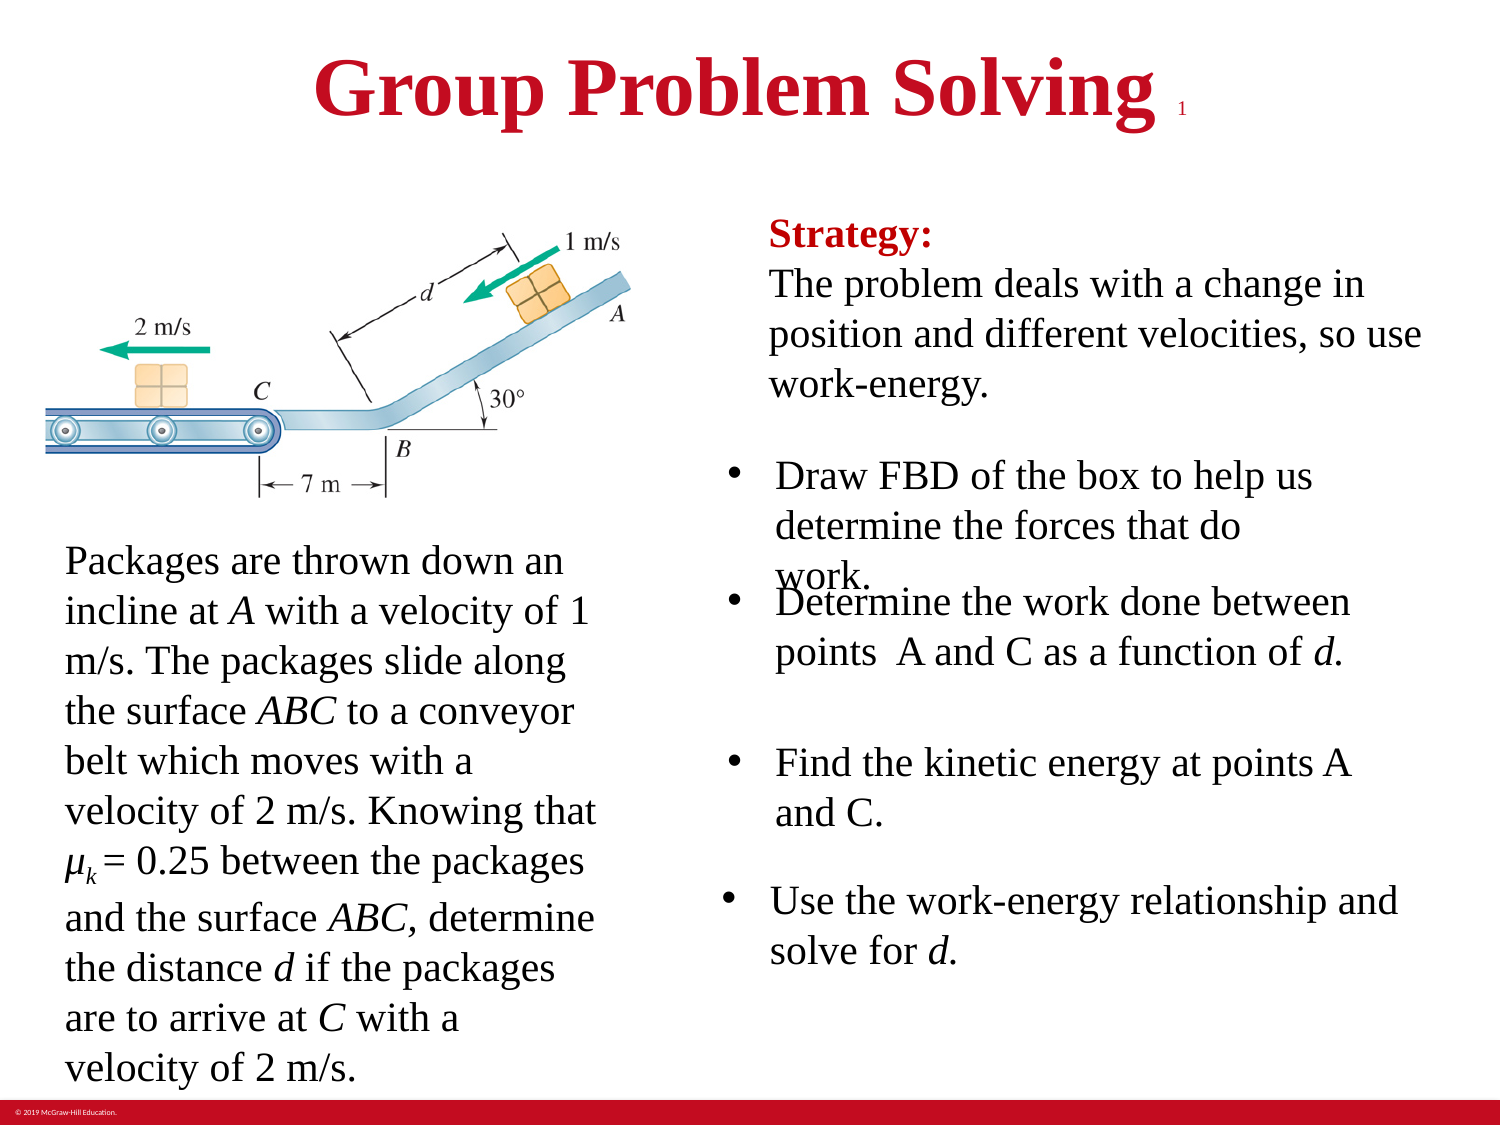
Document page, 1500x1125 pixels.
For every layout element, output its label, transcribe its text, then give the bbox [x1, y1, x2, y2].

picture [44, 195, 631, 498]
title Group Problem Solving 1 [75, 24, 1425, 125]
list Draw FBD of the box to help us determine the forces that do work. [712, 440, 1363, 550]
list Determine the work done between points A and C as a function of d. [712, 566, 1425, 688]
list Use the work-energy relationship and solve for d. [706, 865, 1425, 975]
list Packages are thrown down an incline at A with a velocity of 1 m/s. The packages slide along the surface ABC to a conveyor belt which moves with a velocity of 2 m/s. Knowing that μk = 0.25 between the packages and the surface ABC, determine the distance d if the packages are to arrive at C with a velocity of 2 m/s. [50, 525, 613, 1075]
list Find the kinetic energy at points A and C. [712, 727, 1425, 838]
list Strategy: The problem deals with a change in position and different velocities, so use work-energy. [753, 198, 1467, 413]
